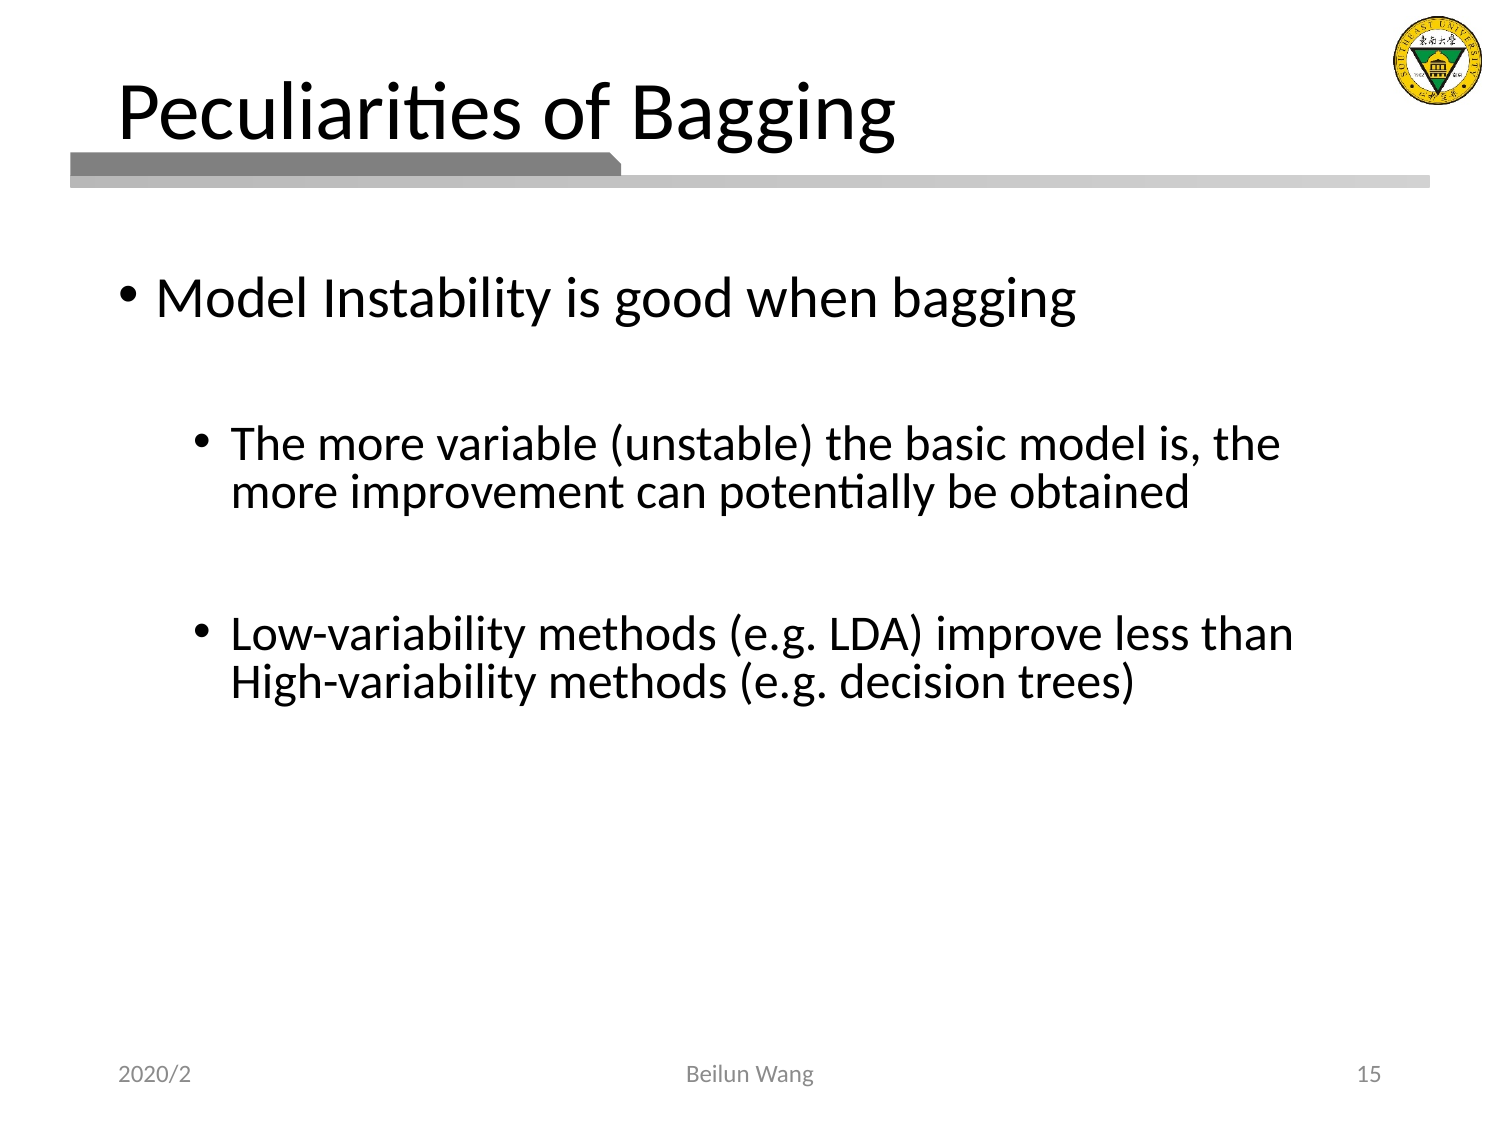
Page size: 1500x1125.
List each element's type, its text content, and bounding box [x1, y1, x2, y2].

slide_number 15 [1059, 1042, 1397, 1103]
title Peculiarities of Bagging [103, 59, 1361, 156]
slide_number 2020/2 [103, 1042, 441, 1103]
picture [1393, 16, 1482, 105]
footer Beilun Wang [496, 1042, 1004, 1103]
list Model Instability is good when bagging The more variable (unstable) the basic model is, the more improvement can potentially be obtained Low-variability methods (e.g. LDA) improve less than High-variability methods (e.g. decision trees) [103, 264, 1397, 1014]
